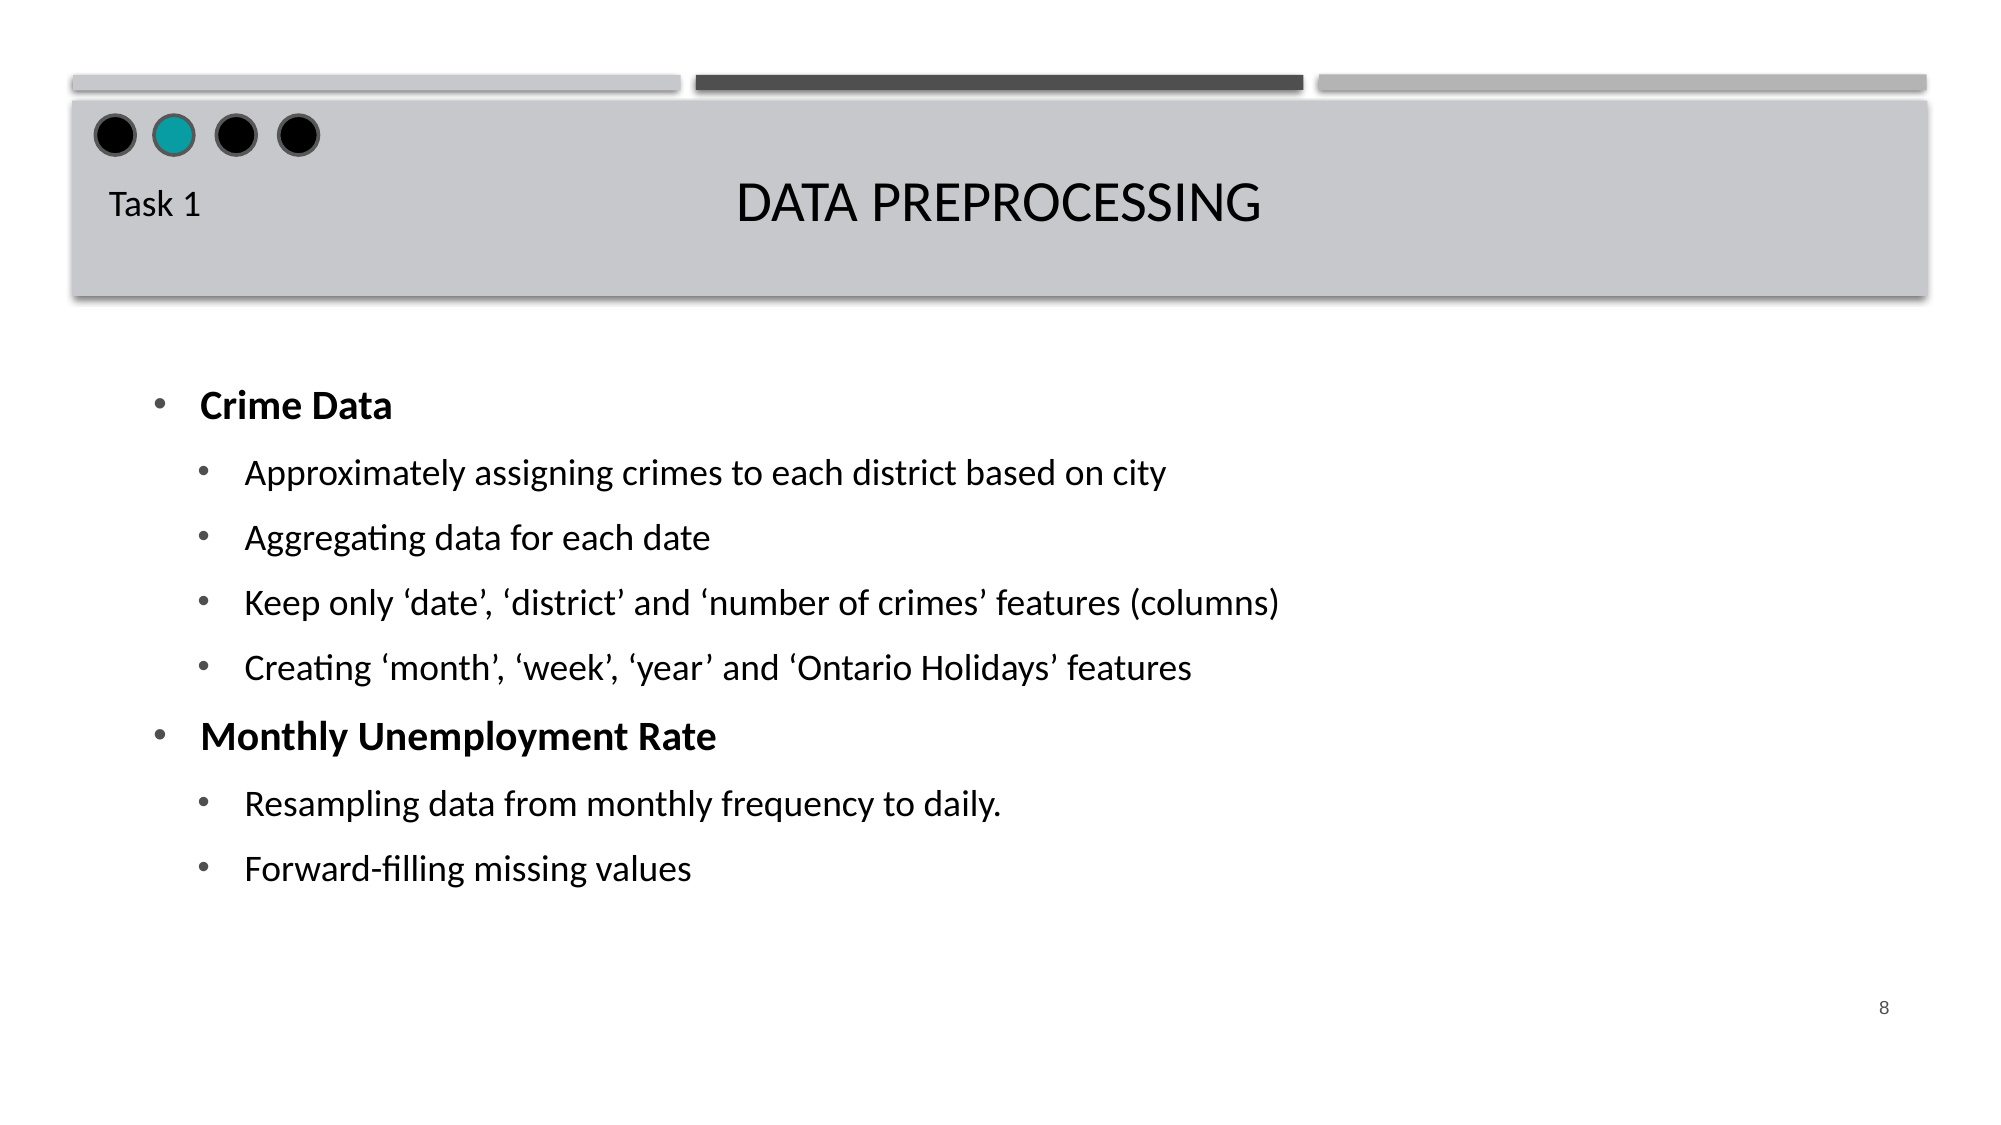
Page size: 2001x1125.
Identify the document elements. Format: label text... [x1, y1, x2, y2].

text_box Crime Data Approximately assigning crimes to each district based on city Aggregating data for each date Keep only ‘date’, ‘district’ and ‘number of crimes’ features (columns) Creating ‘month’, ‘week’, ‘year’ and ‘Ontario Holidays’ features Monthly Unemployment Rate Resampling data from monthly frequency to daily. Forward-filling missing values [63, 357, 1851, 910]
text_box Task 1 [63, 171, 369, 231]
slide_number 8 [1732, 977, 1905, 1037]
text_box [276, 113, 321, 157]
text_box [214, 113, 258, 157]
text_box [152, 113, 196, 157]
title Data Preprocessing [95, 115, 1905, 282]
text_box [93, 113, 137, 157]
